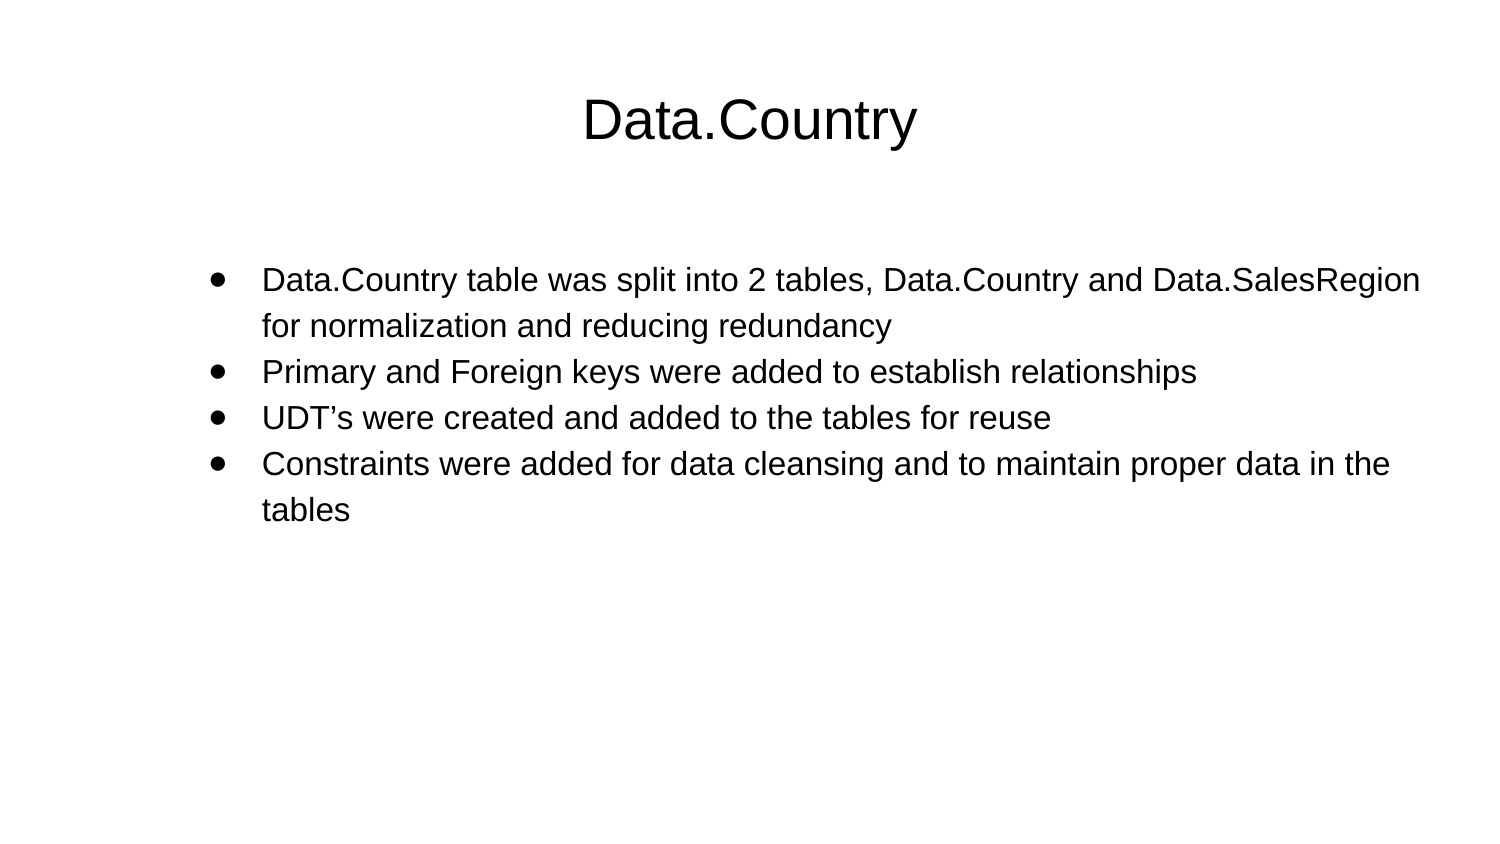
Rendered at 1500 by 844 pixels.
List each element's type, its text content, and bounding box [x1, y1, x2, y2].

title Data.Country [51, 72, 1449, 167]
text_box Data.Country table was split into 2 tables, Data.Country and Data.SalesRegion for normalization and reducing redundancy Primary and Foreign keys were added to establish relationships UDT’s were created and added to the tables for reuse Constraints were added for data cleansing and to maintain proper data in the tables [171, 237, 1465, 543]
